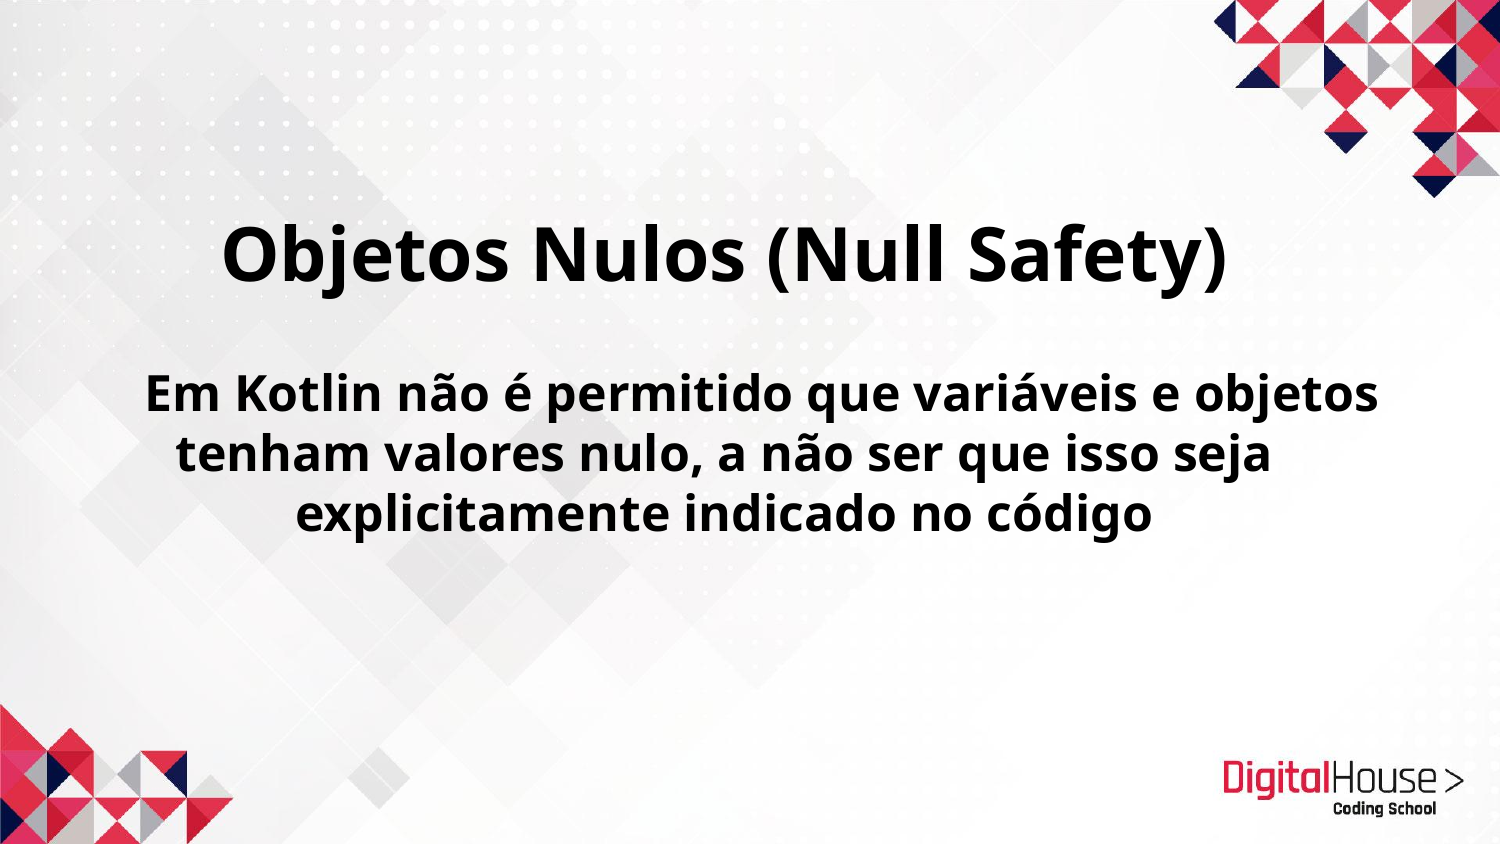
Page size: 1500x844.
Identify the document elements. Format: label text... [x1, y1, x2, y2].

text_box Objetos Nulos (Null Safety) Em Kotlin não é permitido que variáveis e objetos tenham valores nulo, a não ser que isso seja explicitamente indicado no código [50, 109, 1399, 639]
picture [0, 0, 1500, 844]
